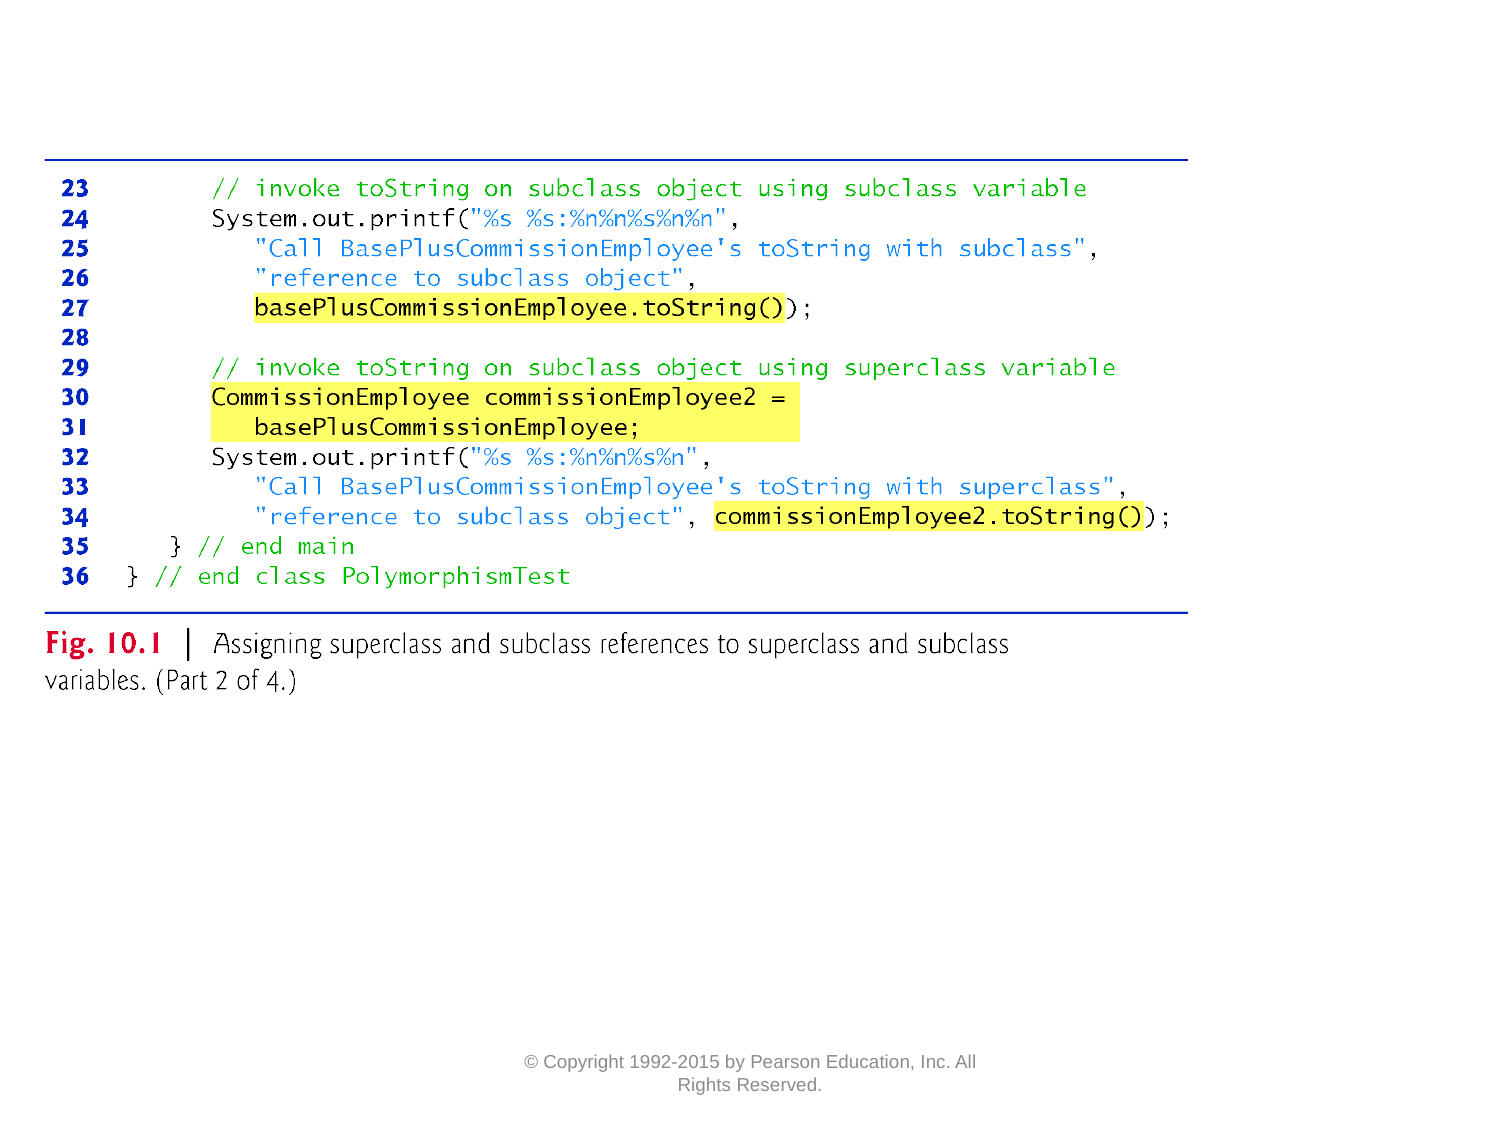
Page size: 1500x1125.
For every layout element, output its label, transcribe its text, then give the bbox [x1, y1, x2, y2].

footer © Copyright 1992-2015 by Pearson Education, Inc. All Rights Reserved. [496, 1042, 1004, 1103]
picture [0, 106, 1500, 1018]
